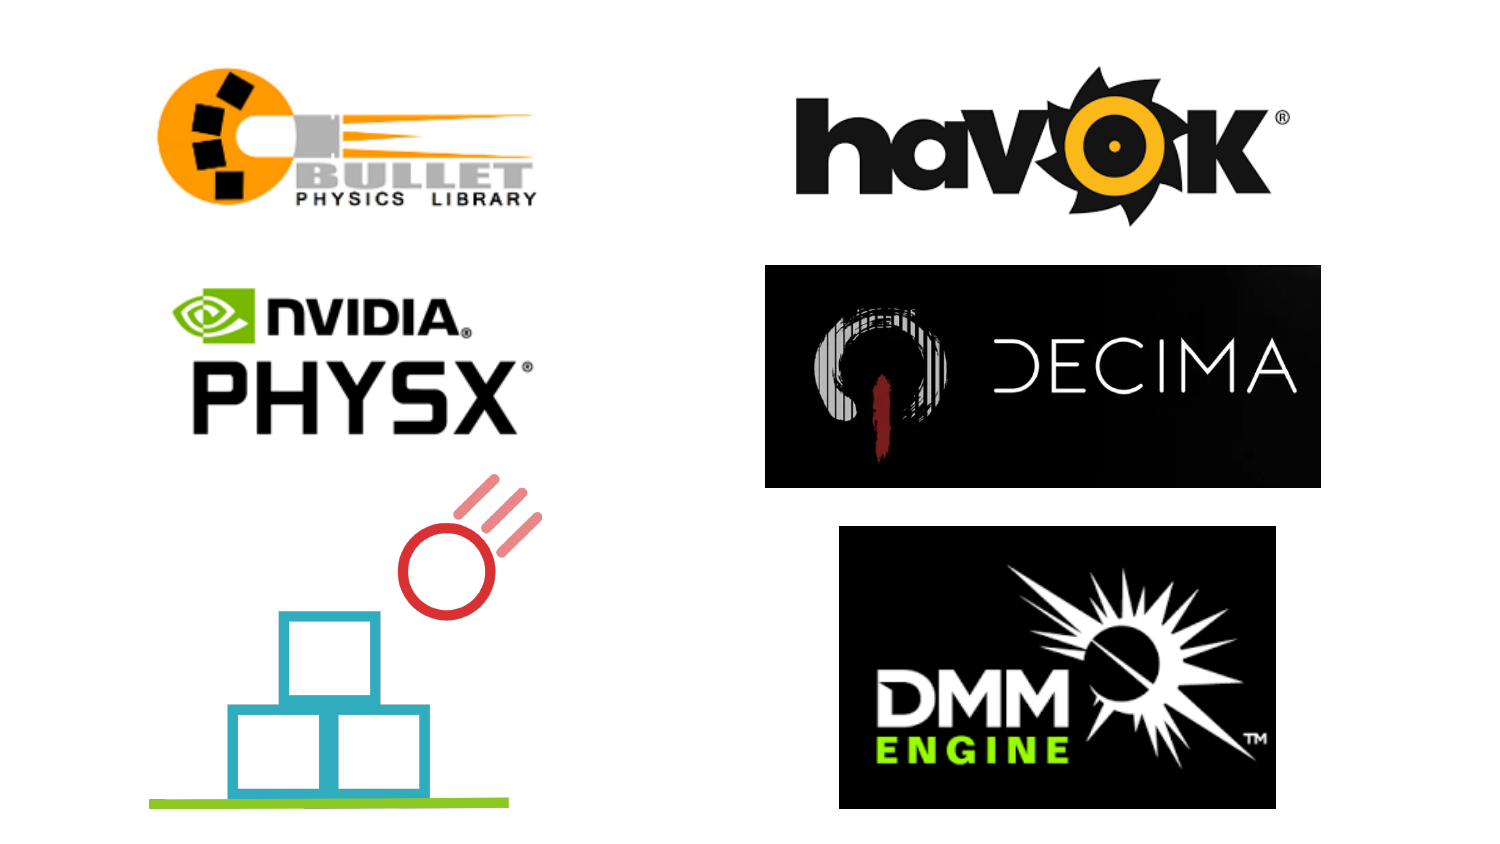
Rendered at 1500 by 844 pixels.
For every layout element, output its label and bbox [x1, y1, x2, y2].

picture [149, 473, 542, 810]
picture [764, 265, 1322, 488]
picture [795, 66, 1290, 228]
picture [150, 66, 542, 228]
picture [839, 525, 1276, 810]
picture [149, 280, 542, 455]
